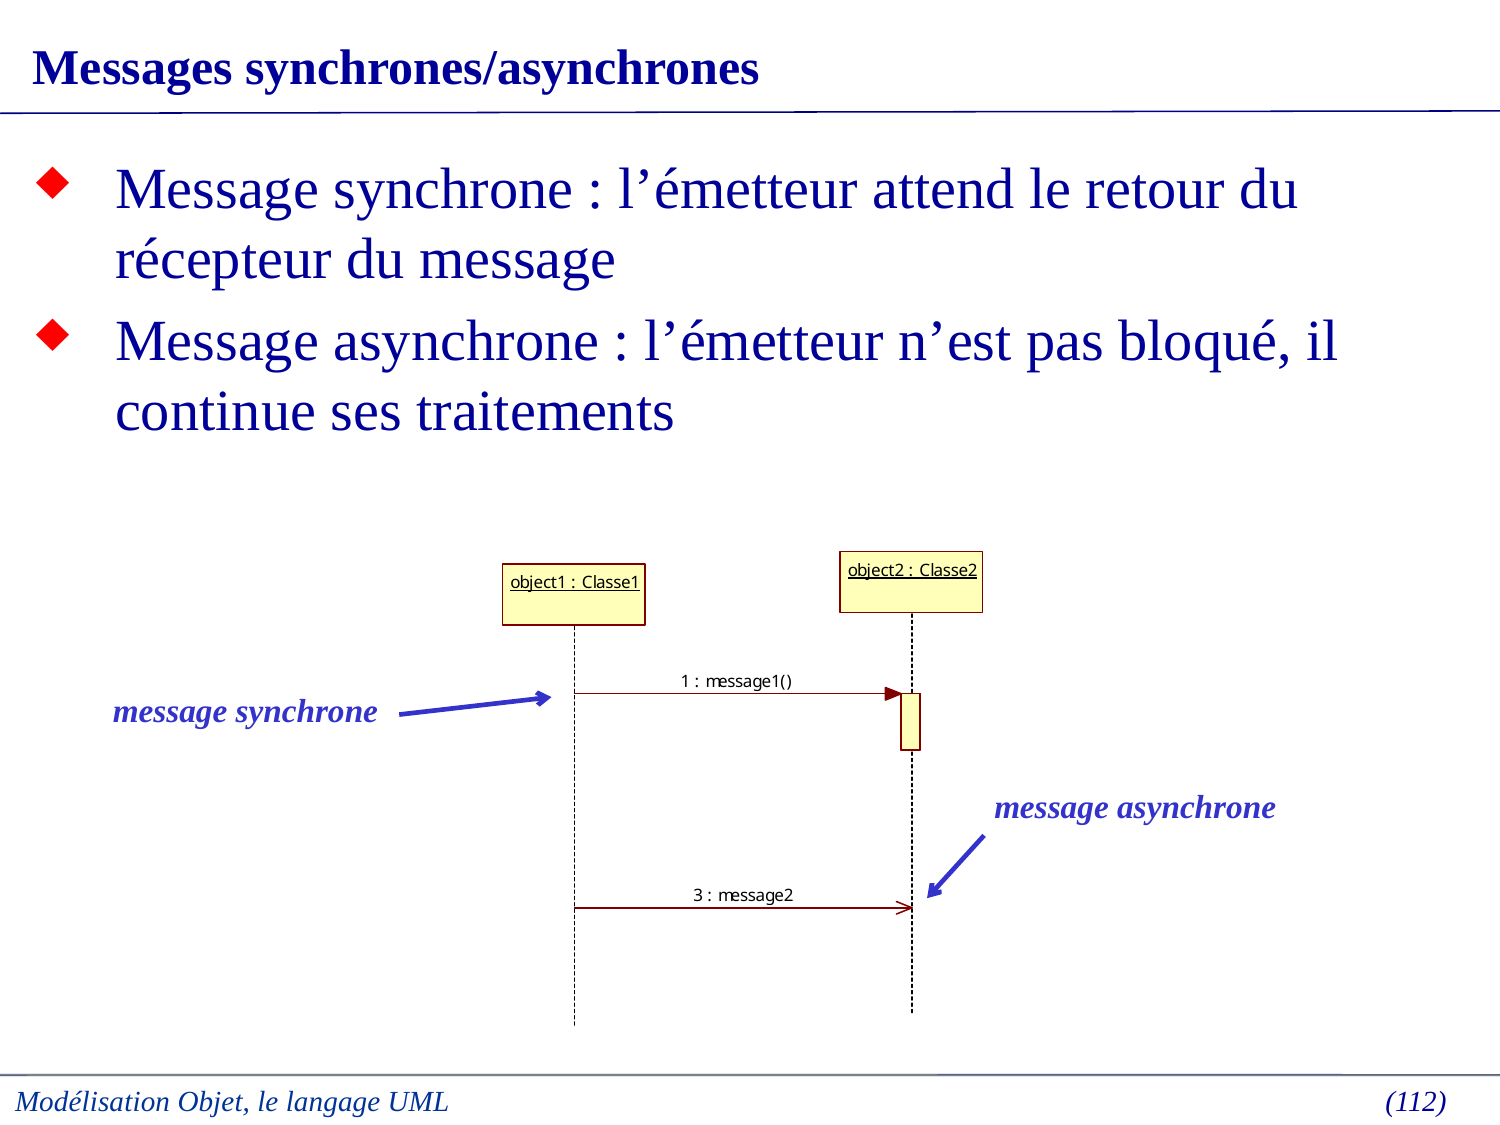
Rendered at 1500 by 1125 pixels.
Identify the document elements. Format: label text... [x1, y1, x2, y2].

title Messages synchrones/asynchrones [17, 27, 1481, 103]
slide_number (112) [949, 1074, 1462, 1118]
picture [471, 520, 1016, 1059]
footer Modélisation Objet, le langage UML [0, 1074, 850, 1120]
text_box message asynchrone [1021, 778, 1383, 833]
text_box message synchrone [98, 681, 394, 737]
text_box Message synchrone : l’émetteur attend le retour du récepteur du message Message asynchrone : l’émetteur n’est pas bloqué, il continue ses traitements [21, 143, 1474, 450]
